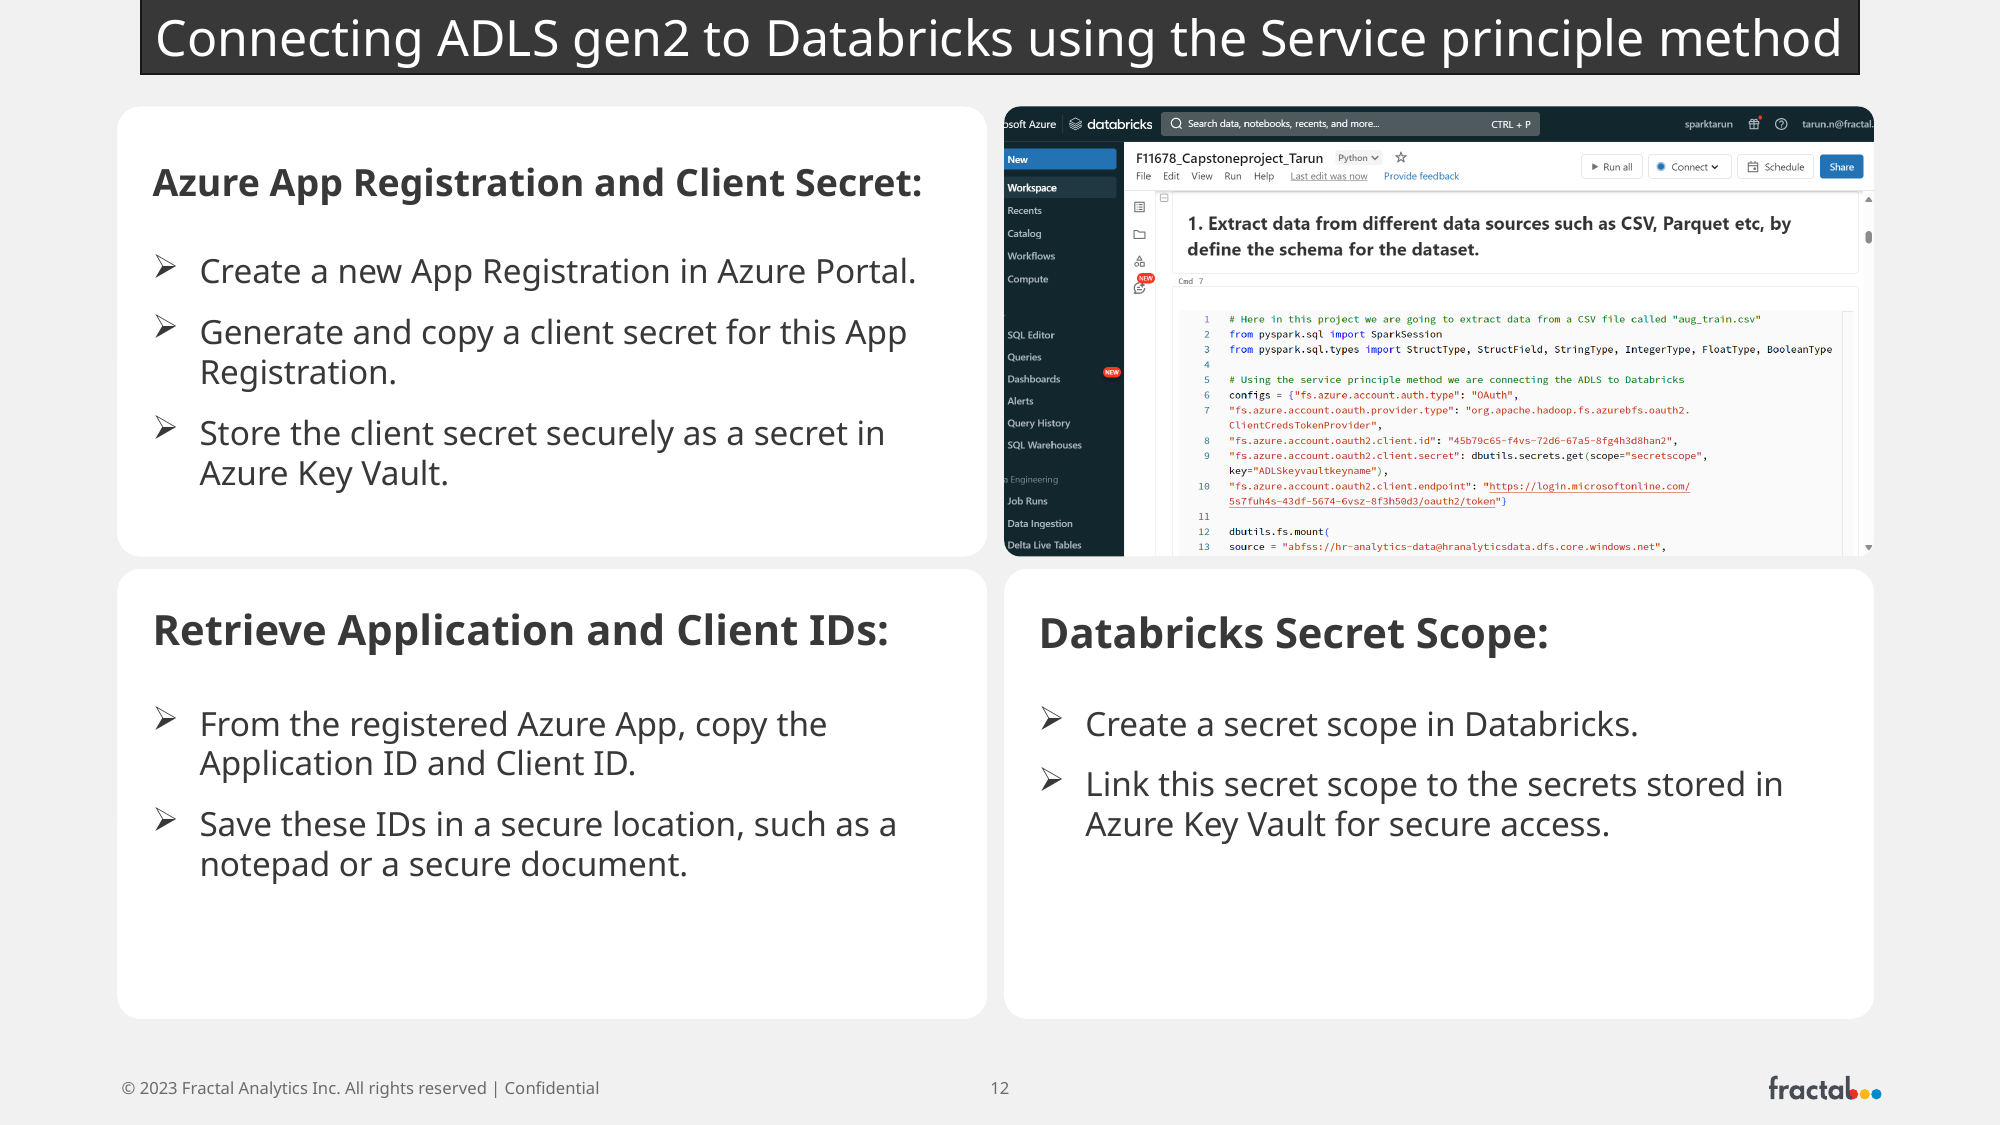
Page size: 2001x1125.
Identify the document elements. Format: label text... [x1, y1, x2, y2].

text_box Connecting ADLS gen2 to Databricks using the Service principle method [140, 0, 1860, 75]
list Create a new App Registration in Azure Portal. Generate and copy a client secret for this App Registration. Store the client secret securely as a secret in Azure Key Vault. [137, 243, 969, 503]
list From the registered Azure App, copy the Application ID and Client ID. Save these IDs in a secure location, such as a notepad or a secure document. [137, 733, 969, 955]
list Retrieve Application and Client IDs: [137, 594, 969, 733]
list Create a secret scope in Databricks. Link this secret scope to the secrets stored in Azure Key Vault for secure access. [1023, 695, 1855, 853]
list Azure App Registration and Client Secret: [137, 150, 969, 212]
list Databricks Secret Scope: [1023, 598, 1855, 665]
picture [1004, 106, 1874, 557]
